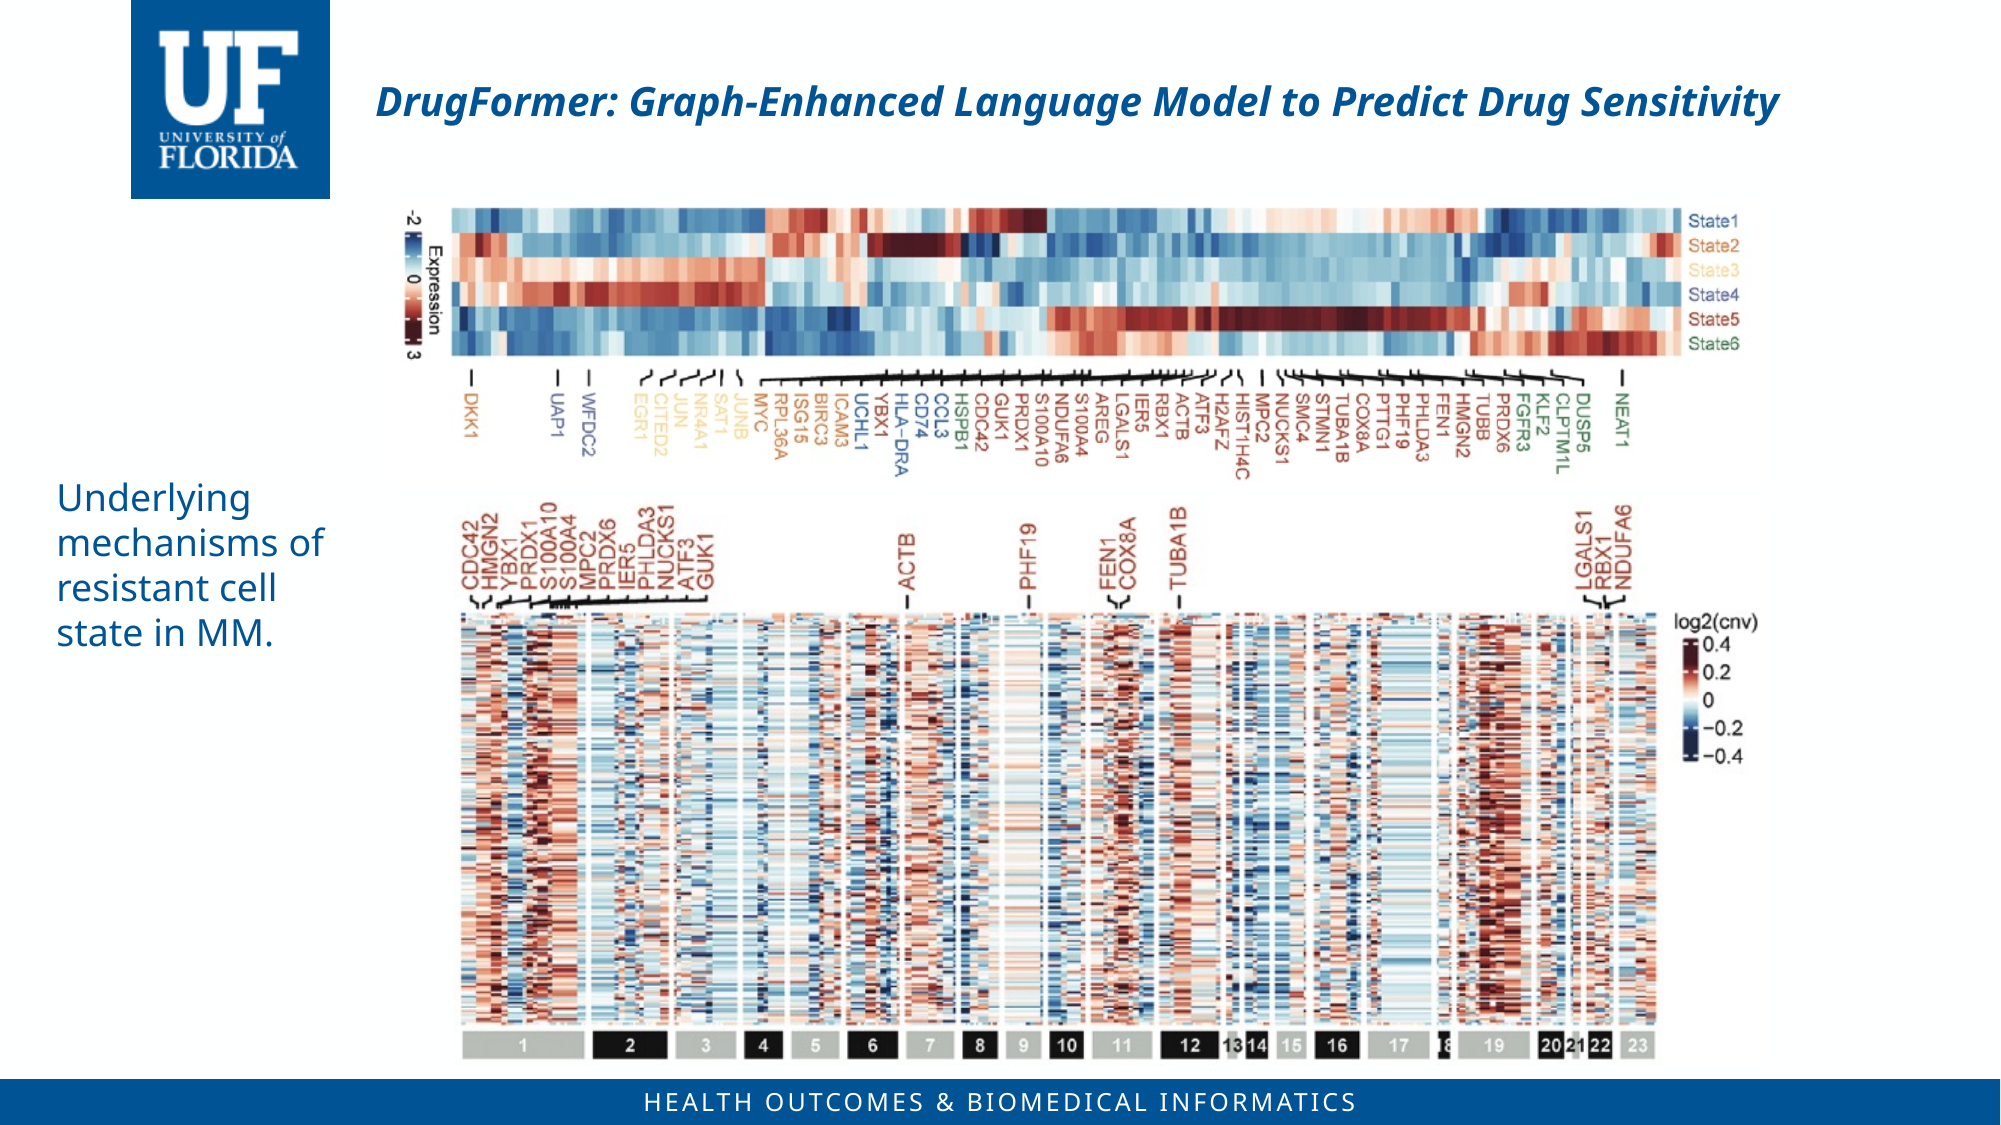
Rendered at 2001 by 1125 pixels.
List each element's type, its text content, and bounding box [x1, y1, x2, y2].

title DrugFormer: Graph‐Enhanced Language Model to Predict Drug Sensitivity [1223, 59, 1863, 147]
picture [131, 0, 330, 199]
text_box Underlying mechanisms of resistant cell state in MM. [41, 466, 361, 661]
picture [388, 0, 1770, 1066]
title DrugFormer: Graph‐Enhanced Language Model to Predict Drug Sensitivity [360, 59, 933, 147]
